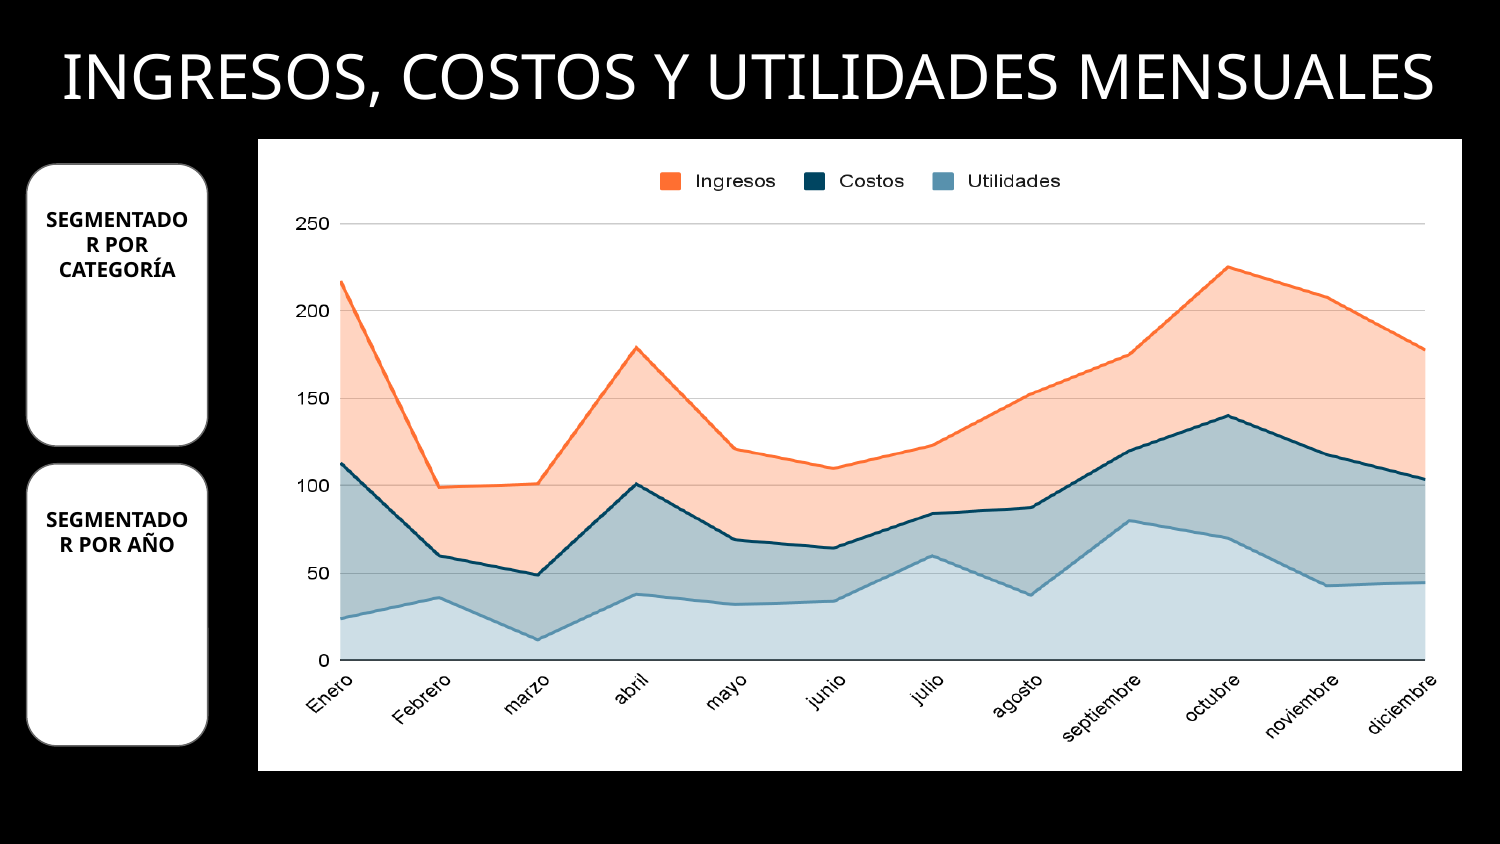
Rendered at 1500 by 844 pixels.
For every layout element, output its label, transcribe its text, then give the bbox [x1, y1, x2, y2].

text_box INGRESOS, COSTOS Y UTILIDADES MENSUALES [0, 33, 1500, 117]
text_box SEGMENTADOR POR CATEGORÍA [26, 191, 208, 300]
text_box [26, 300, 208, 447]
text_box [26, 463, 208, 491]
text_box [26, 163, 208, 191]
text_box [26, 600, 208, 746]
picture [258, 139, 1462, 771]
text_box SEGMENTADOR POR AÑO [26, 491, 208, 600]
